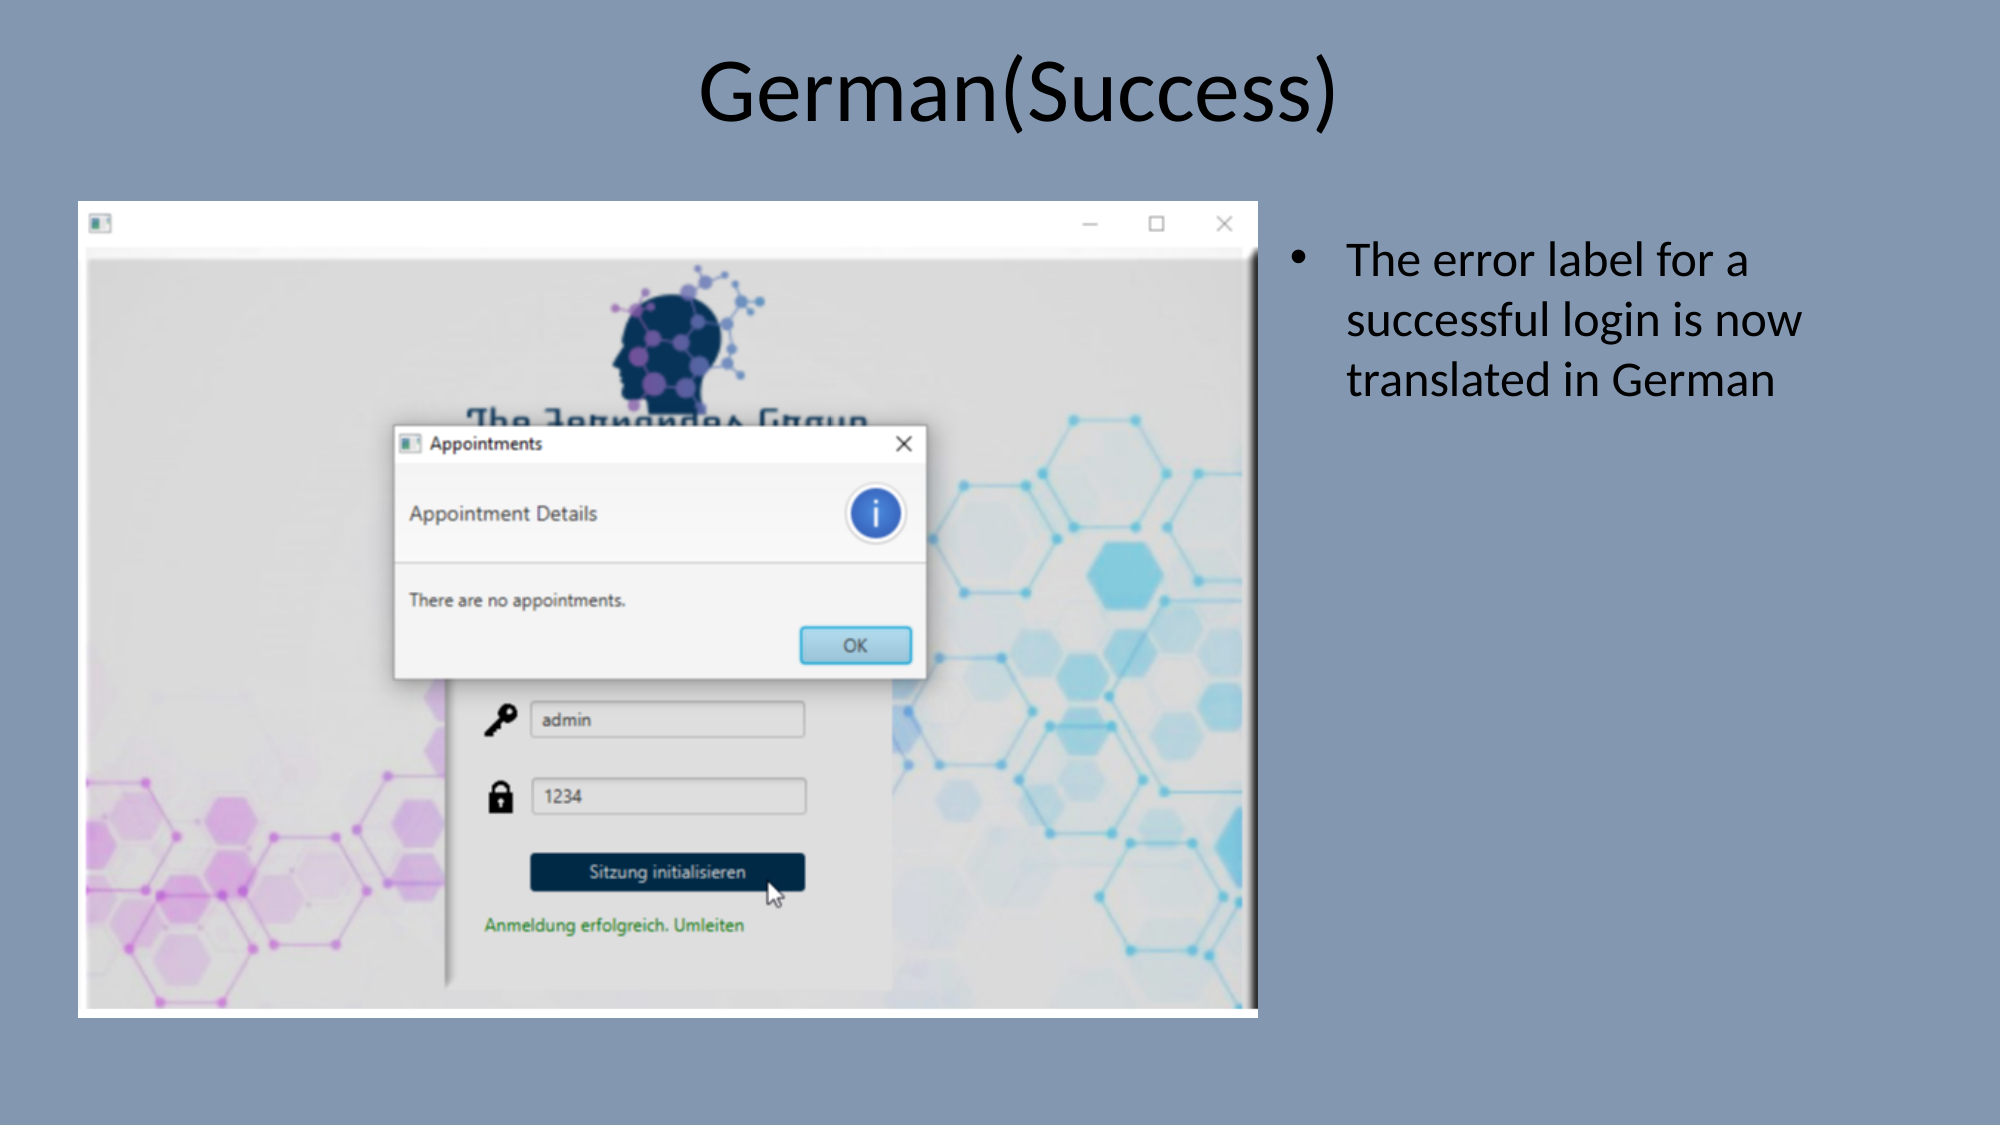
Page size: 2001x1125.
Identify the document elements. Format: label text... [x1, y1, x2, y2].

text_box The error label for a successful login is now translated in German [1274, 219, 1963, 414]
text_box German(Success) [605, 22, 1435, 148]
picture [78, 201, 1258, 1018]
